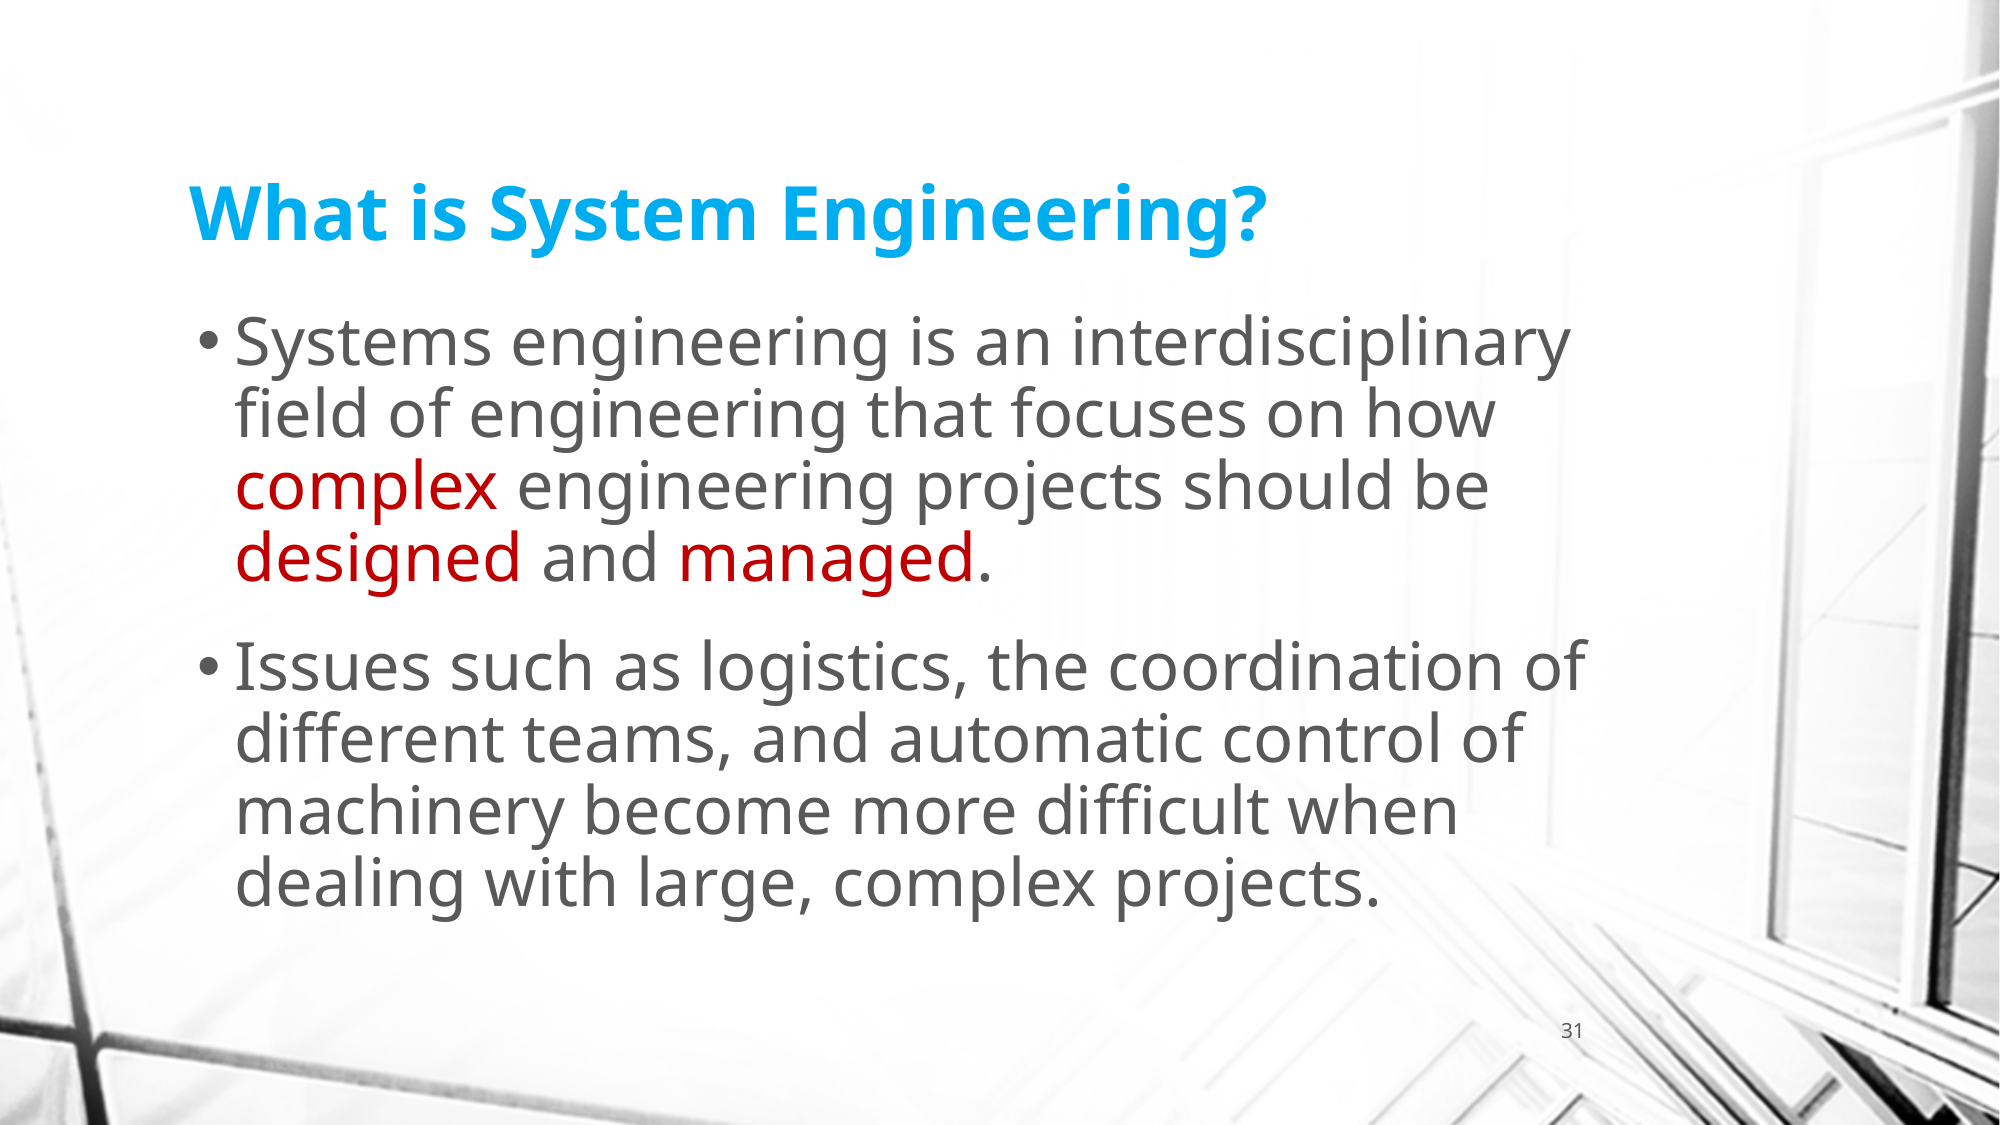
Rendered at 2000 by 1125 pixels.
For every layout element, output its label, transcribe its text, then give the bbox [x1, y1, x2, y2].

picture [0, 0, 2000, 1125]
title What is System Engineering? [174, 87, 1709, 263]
slide_number 31 [1399, 1009, 1600, 1055]
list Systems engineering is an interdisciplinary field of engineering that focuses on how complex engineering projects should be designed and managed. Issues such as logistics, the coordination of different teams, and automatic control of machinery become more difficult when dealing with large, complex projects. [174, 299, 1709, 988]
